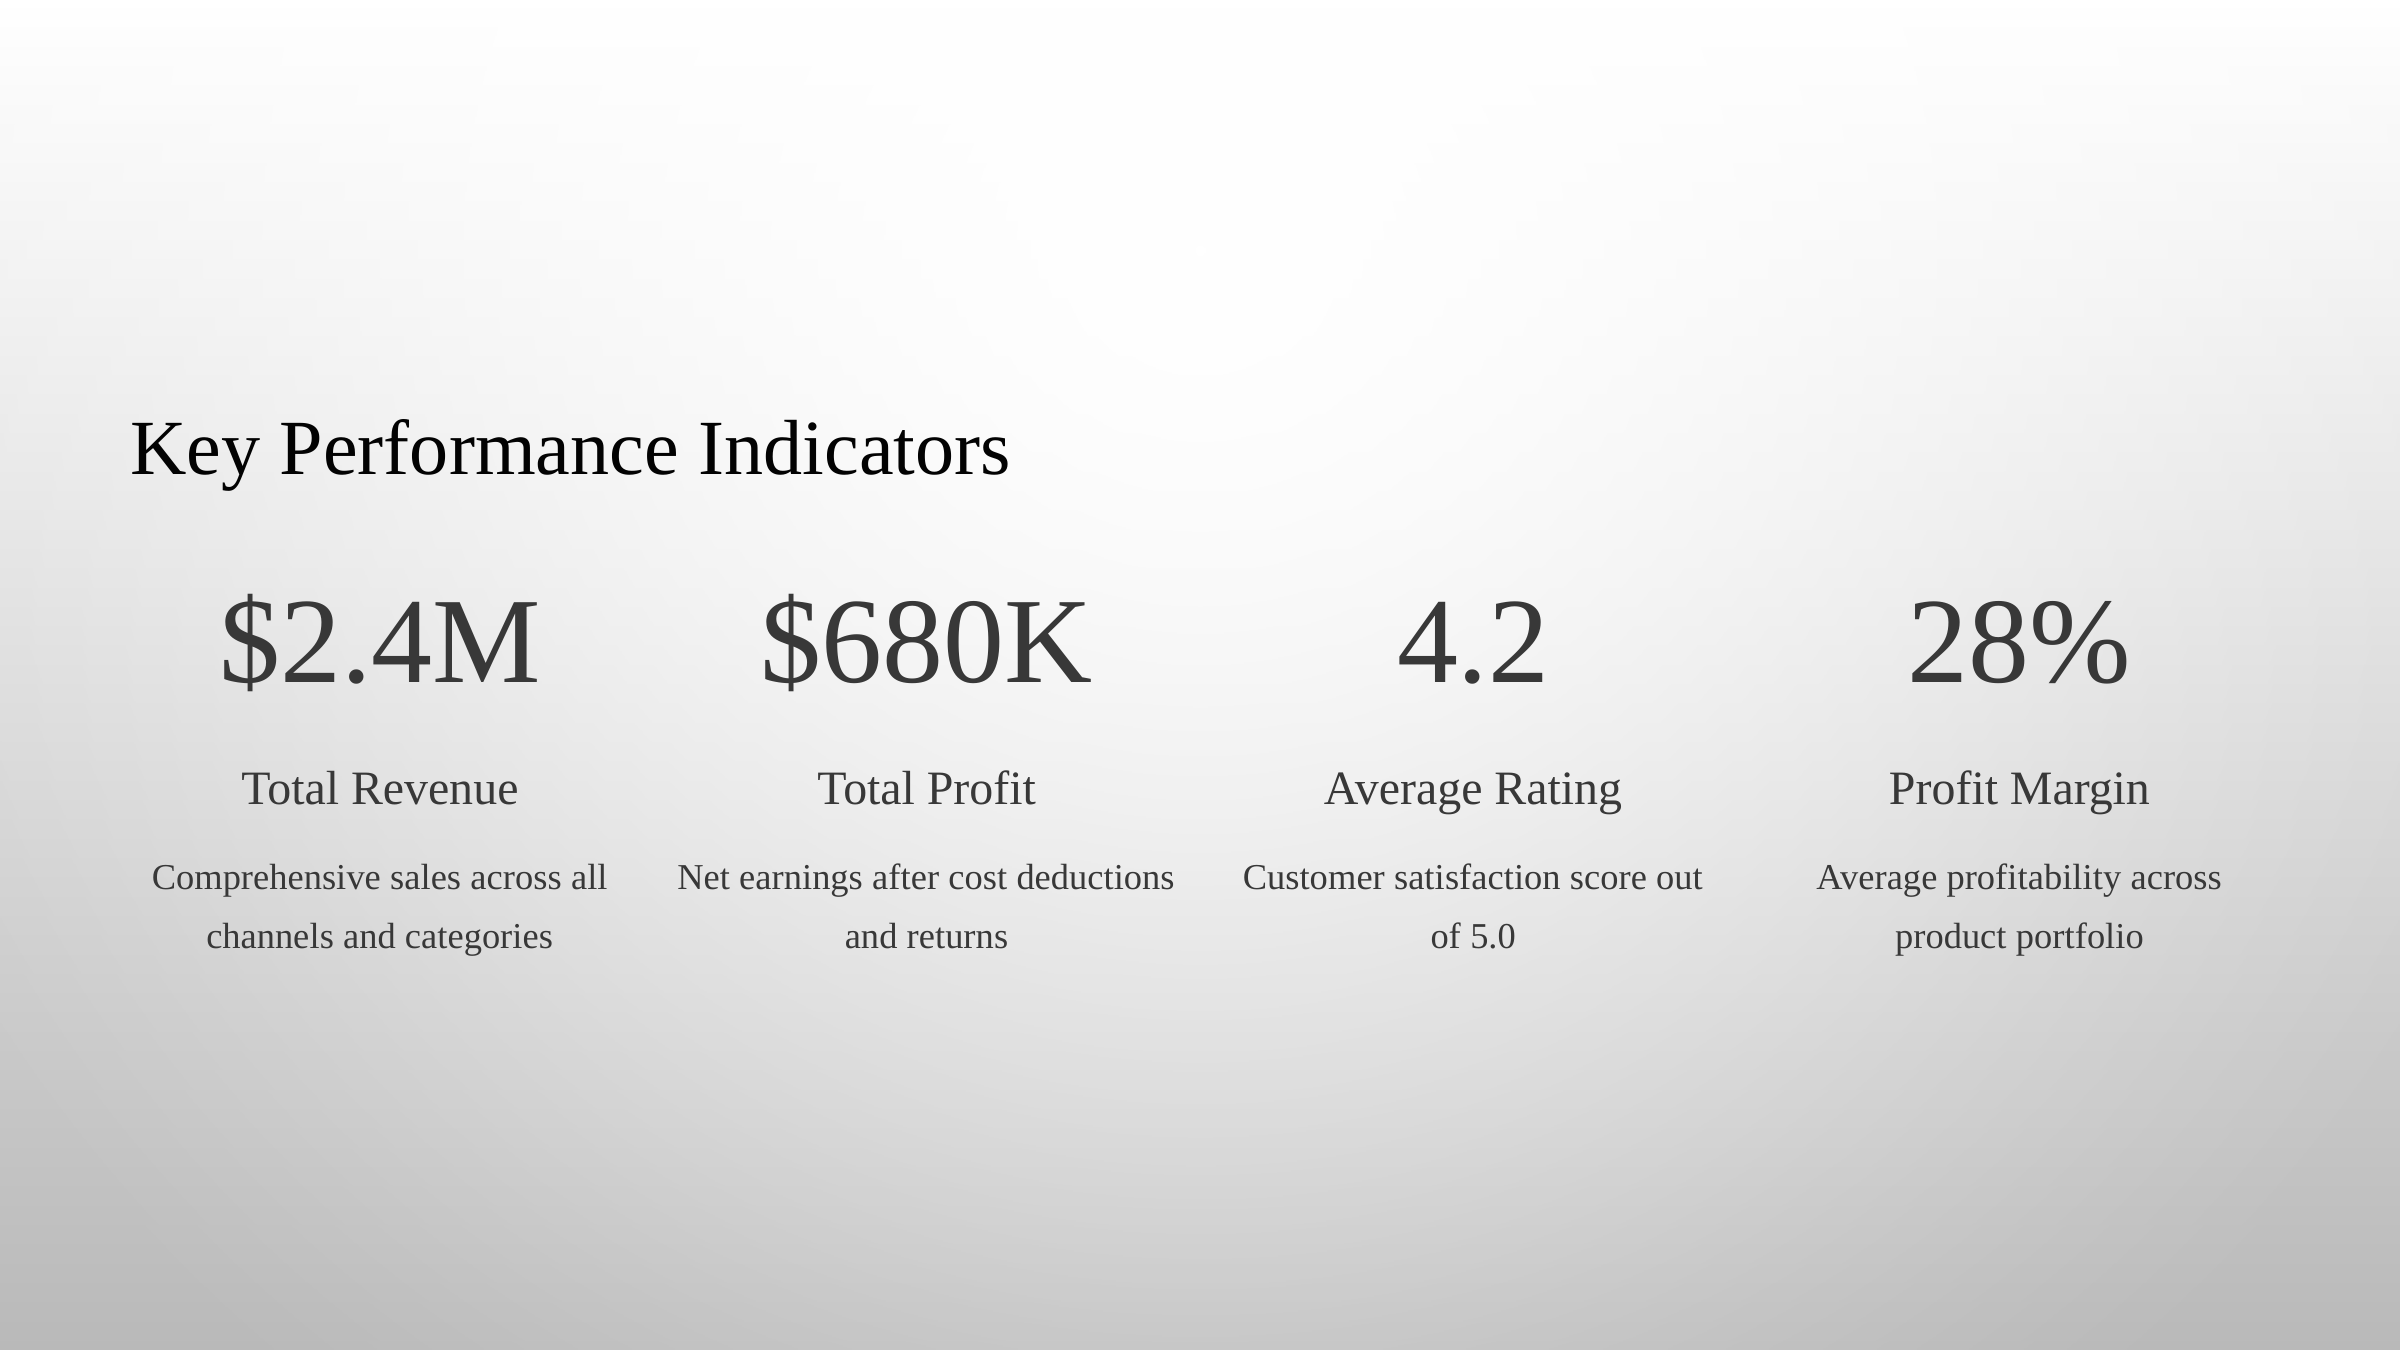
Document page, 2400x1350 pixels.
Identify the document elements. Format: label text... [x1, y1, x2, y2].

text_box Average profitability across product portfolio [1769, 837, 2270, 957]
text_box Profit Margin [1775, 753, 2264, 815]
text_box Comprehensive sales across all channels and categories [130, 837, 631, 957]
text_box Customer satisfaction score out of 5.0 [1223, 837, 1724, 957]
text_box Total Profit [682, 753, 1171, 815]
picture [0, 0, 2400, 1350]
text_box Net earnings after cost deductions and returns [676, 837, 1177, 957]
text_box Key Performance Indicators [130, 393, 1085, 492]
text_box Average Rating [1228, 753, 1718, 815]
text_box 28% [1769, 584, 2270, 708]
text_box $680K [676, 584, 1177, 708]
text_box Total Revenue [136, 753, 625, 815]
text_box 4.2 [1223, 584, 1724, 708]
text_box $2.4M [130, 584, 631, 708]
